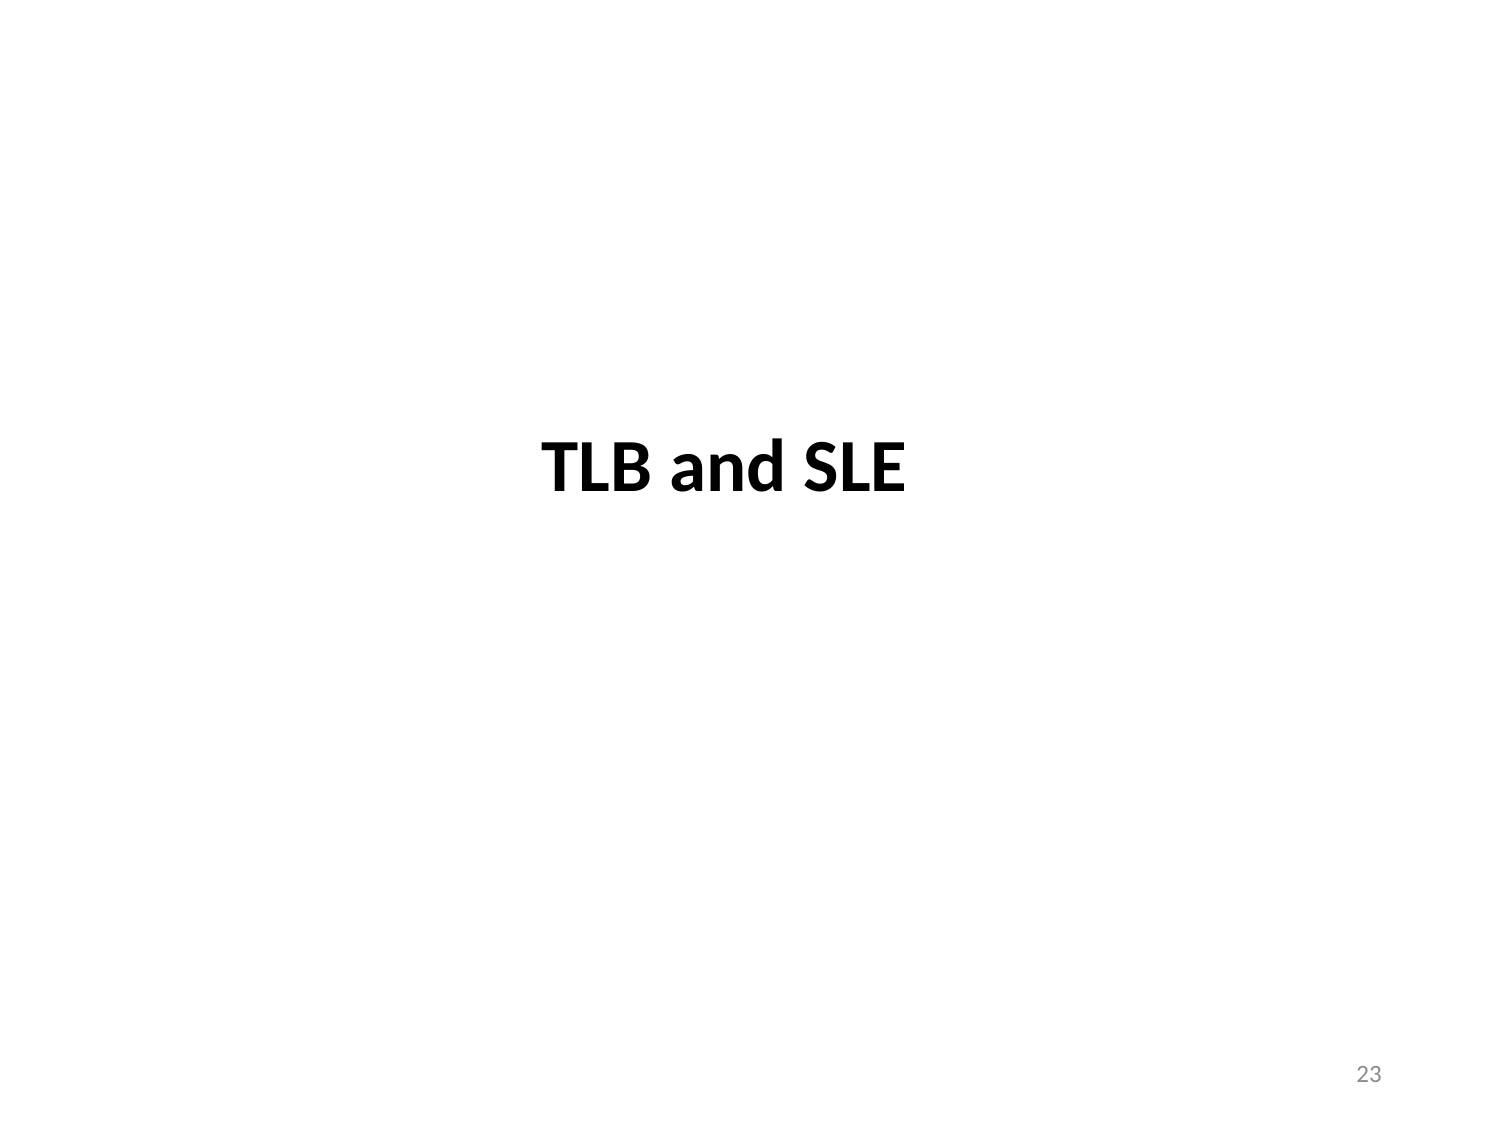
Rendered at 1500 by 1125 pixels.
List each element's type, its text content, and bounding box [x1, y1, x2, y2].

slide_number 23 [1059, 1042, 1397, 1103]
text_box TLB and SLE [526, 419, 1098, 492]
